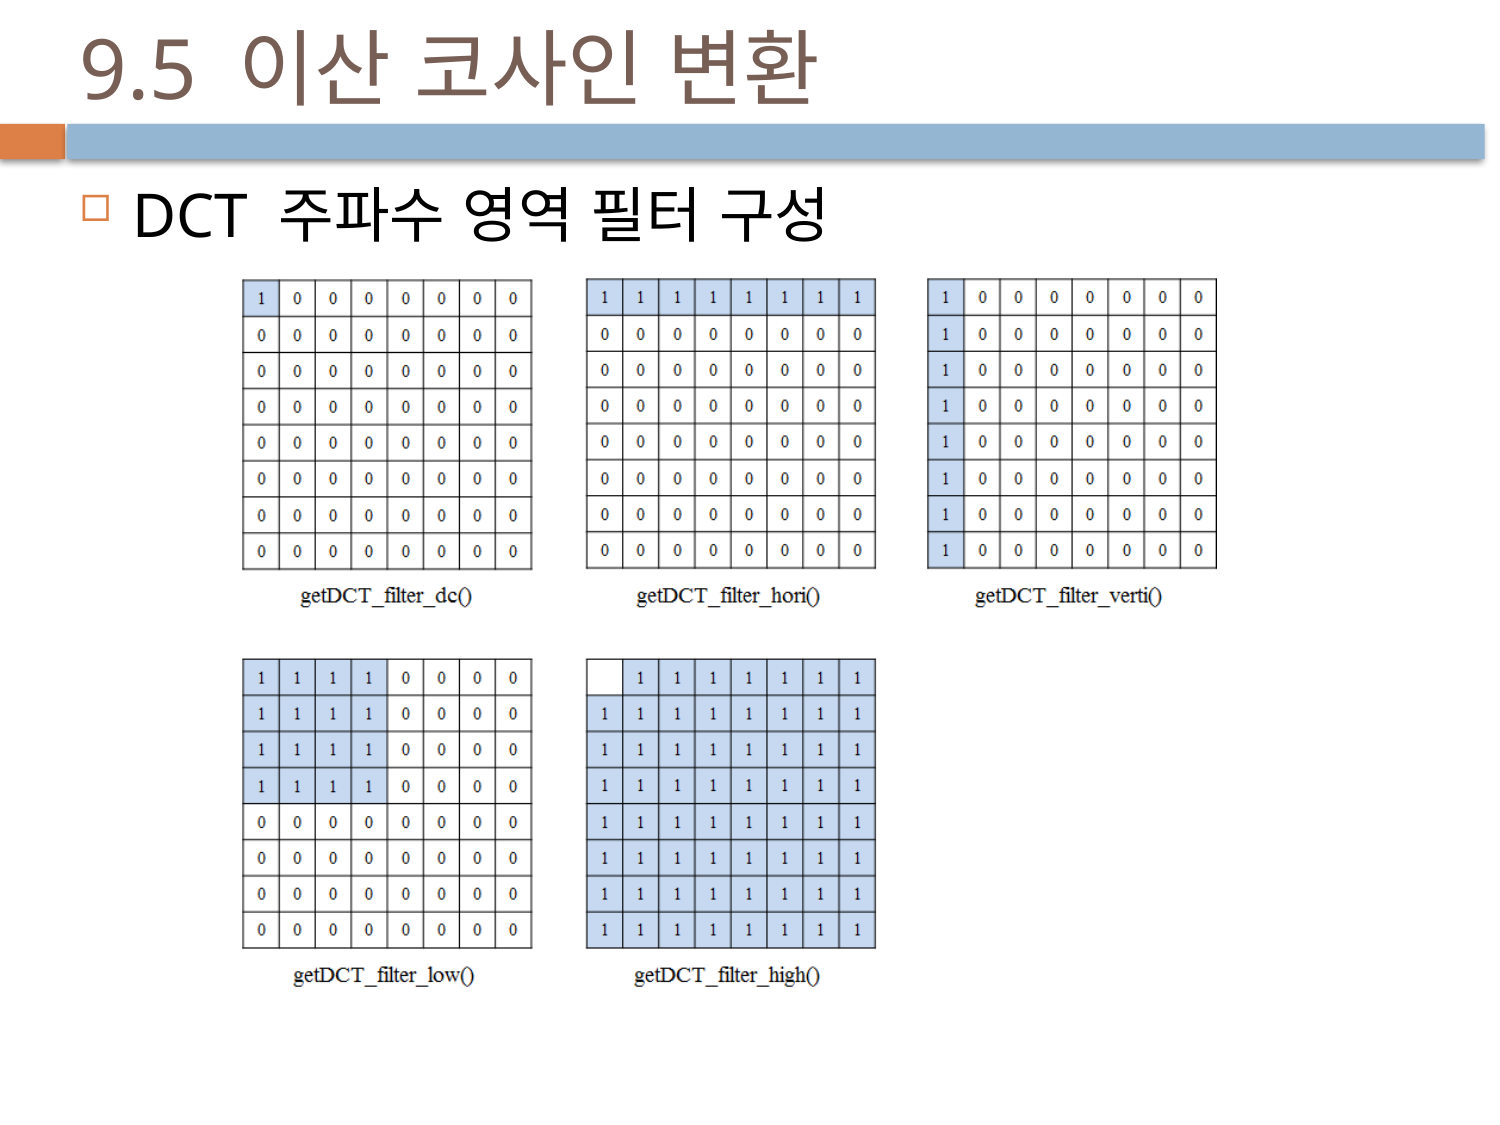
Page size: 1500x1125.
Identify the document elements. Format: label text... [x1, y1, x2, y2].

list DCT 주파수 영역 필터 구성 [64, 169, 1471, 1059]
title 9.5 이산 코사인 변환 [64, 7, 1471, 126]
picture [241, 278, 1218, 1000]
